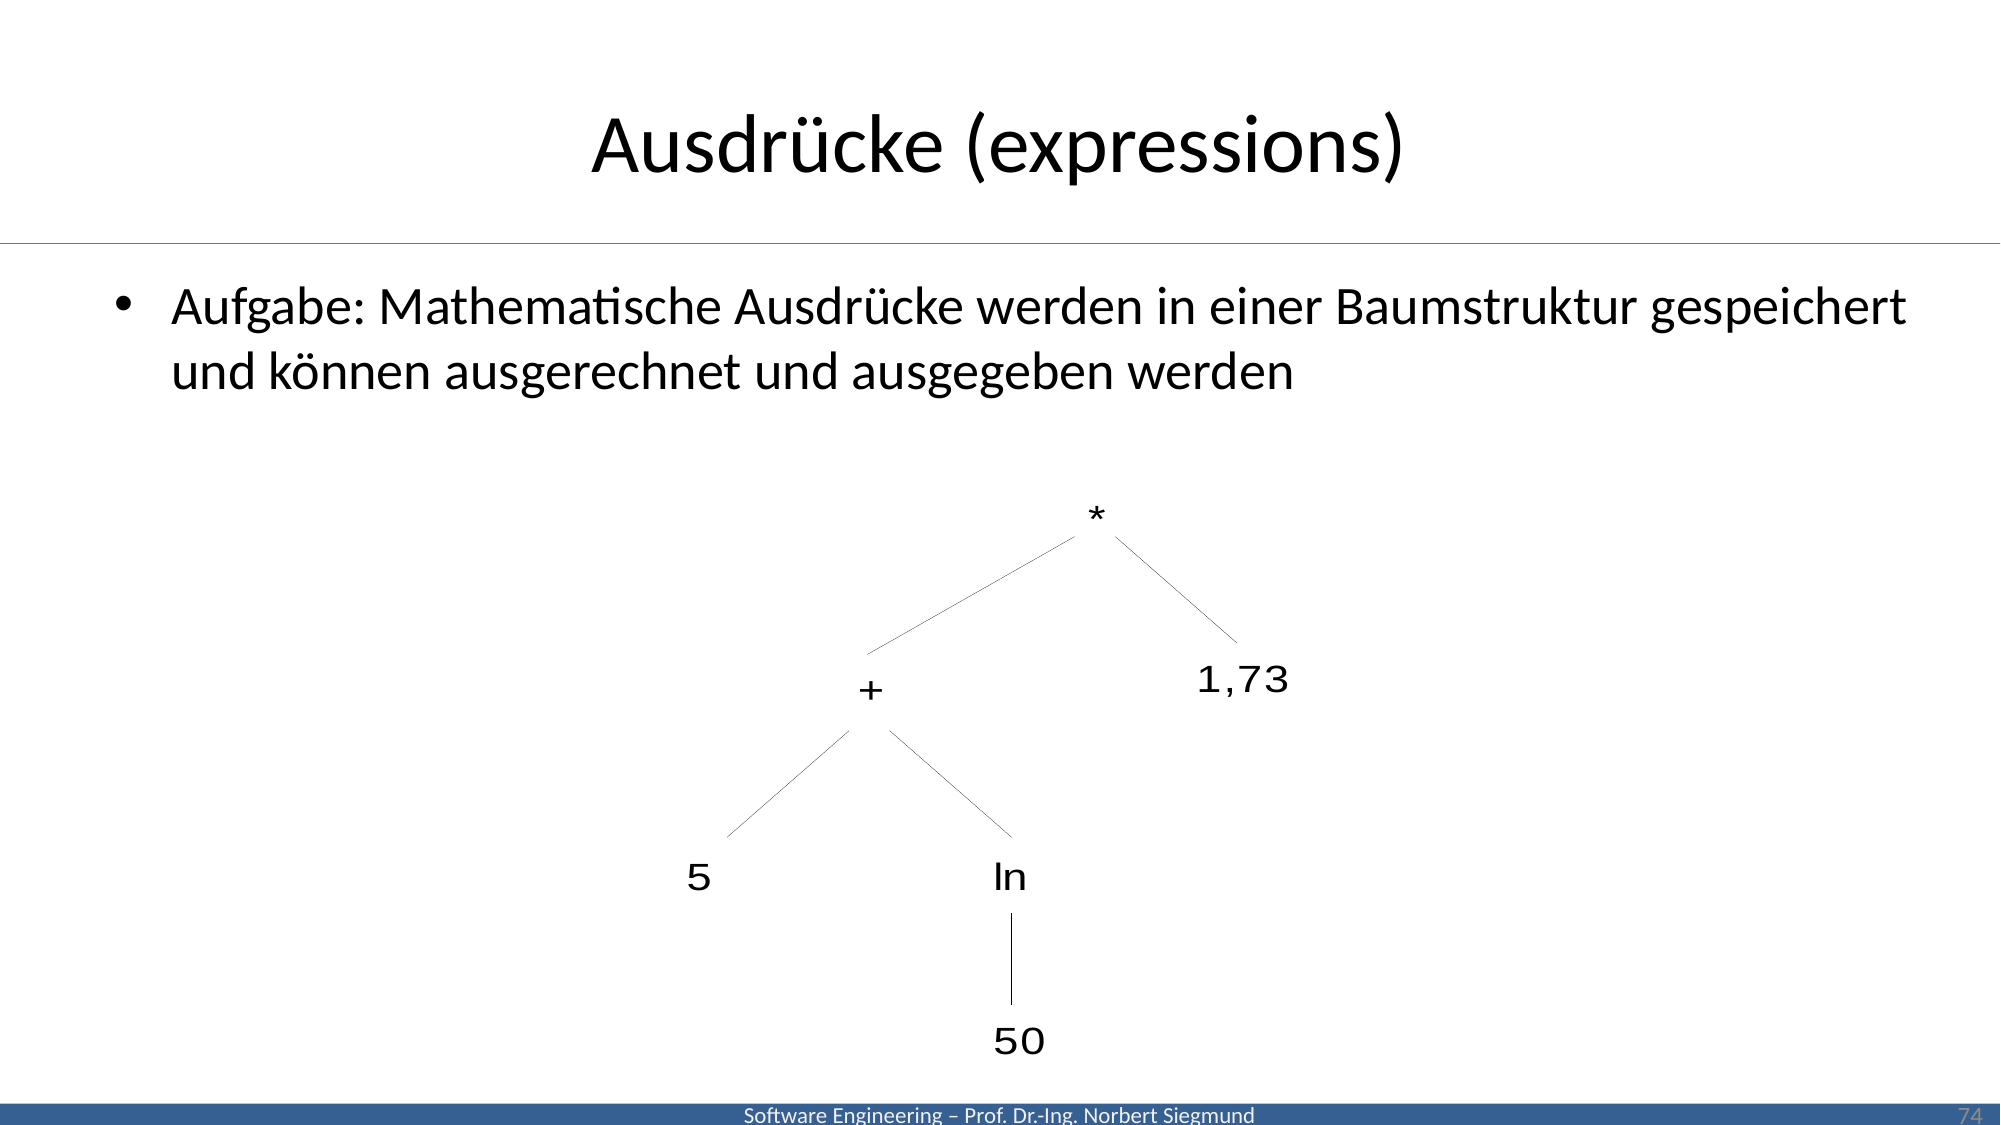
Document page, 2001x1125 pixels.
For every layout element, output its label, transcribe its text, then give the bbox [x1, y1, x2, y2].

list Aufgabe: Mathematische Ausdrücke werden in einer Baumstruktur gespeichert und können ausgerechnet und ausgegeben werden [99, 262, 1993, 1104]
picture [677, 486, 1299, 1078]
title Ausdrücke (expressions) [99, 45, 1900, 233]
slide_number 74 [1531, 1084, 1999, 1125]
